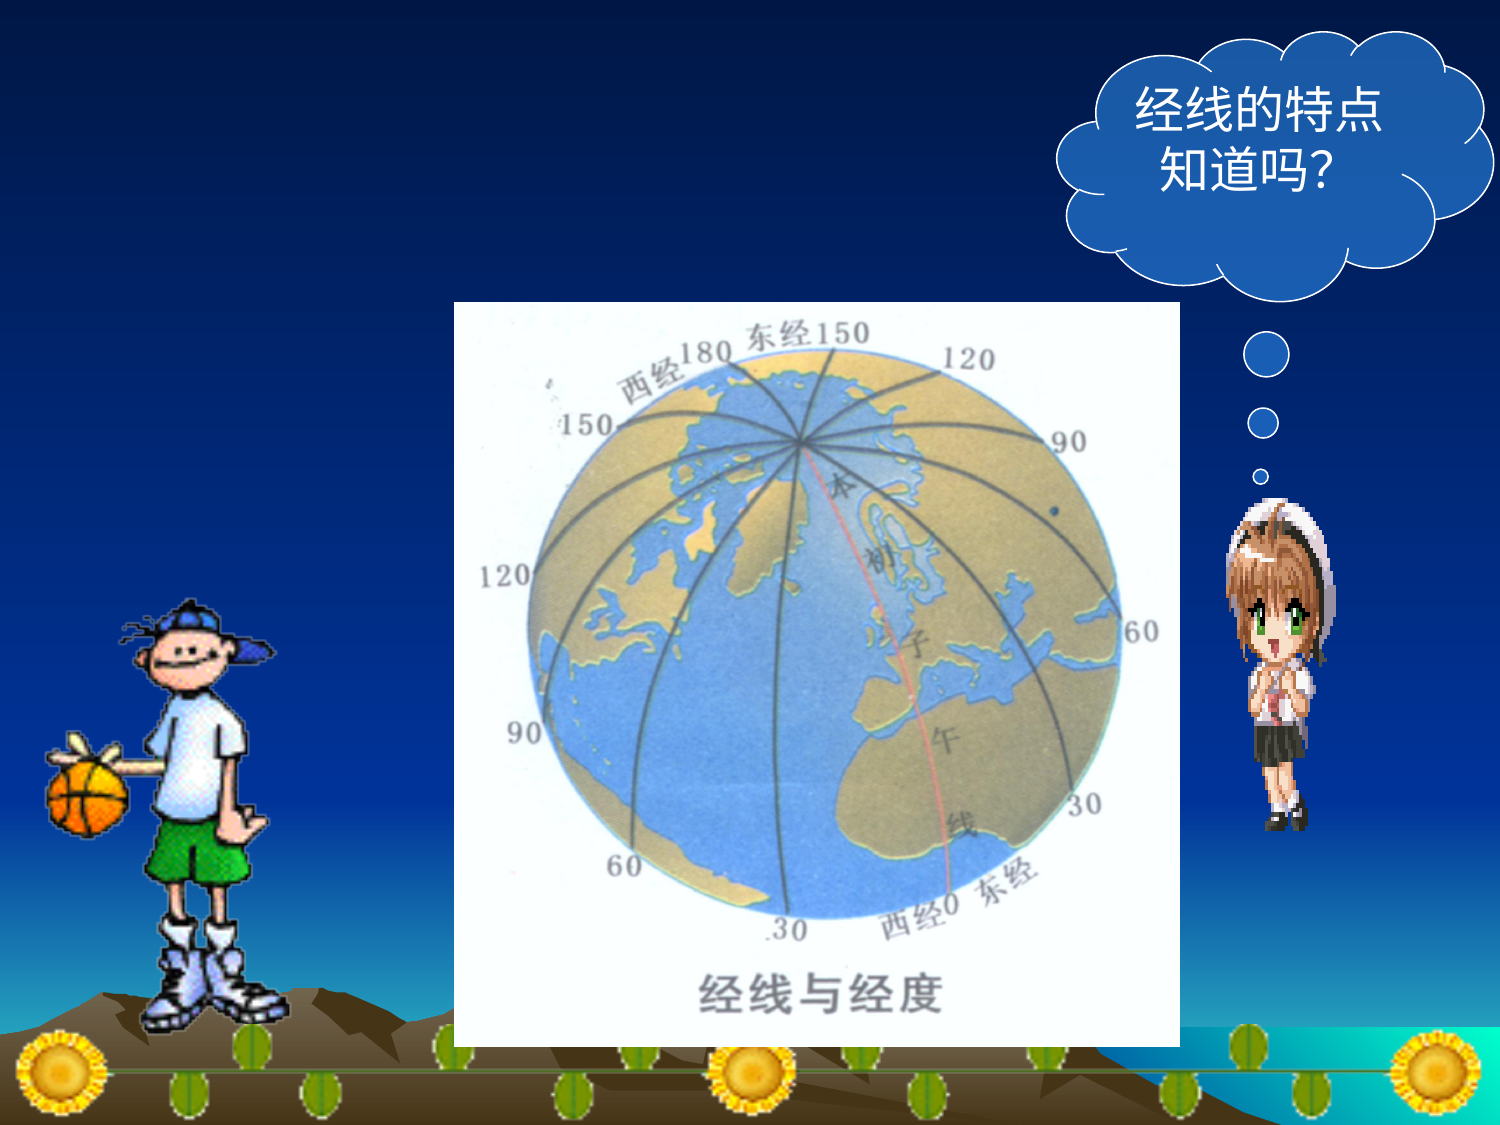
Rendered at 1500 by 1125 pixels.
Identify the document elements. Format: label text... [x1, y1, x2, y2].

text_box 经线的特点知道吗？ [1056, 31, 1494, 302]
picture [0, 302, 1500, 1124]
picture [1198, 467, 1356, 831]
text_box 经线的特点知道吗？ [1248, 408, 1279, 439]
text_box 经线的特点知道吗？ [1243, 331, 1289, 377]
